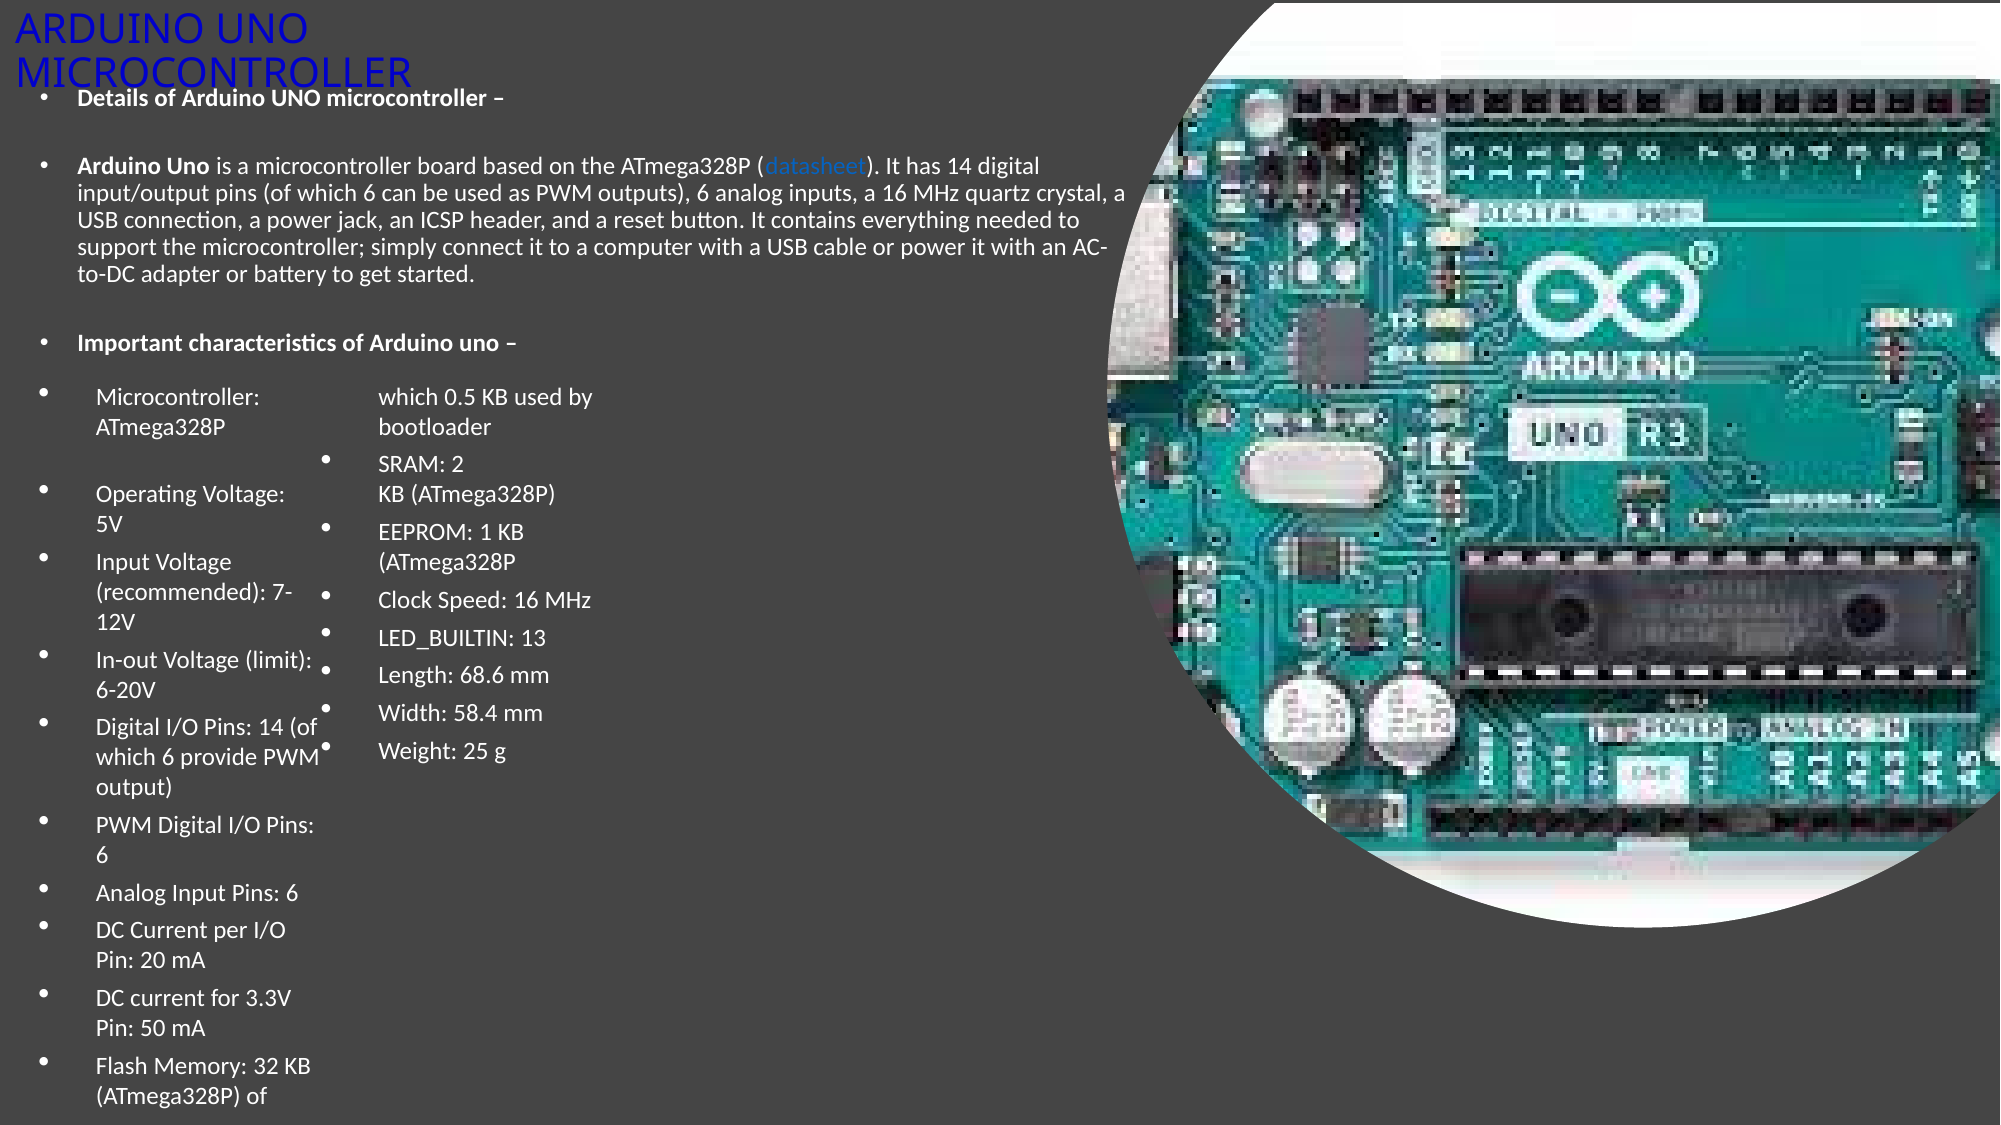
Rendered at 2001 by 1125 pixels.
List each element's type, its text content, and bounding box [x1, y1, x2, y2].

picture [1107, 0, 2000, 928]
text_box Microcontroller: ATmega328P Operating Voltage: 5V Input Voltage (recommended): 7-12V In-out Voltage (limit): 6-20V Digital I/O Pins: 14 (of which 6 provide PWM output) PWM Digital I/O Pins: 6 Analog Input Pins: 6 DC Current per I/O Pin: 20 mA DC current for 3.3V Pin: 50 mA Flash Memory: 32 KB (ATmega328P) of which 0.5 KB used by bootloader SRAM: 2 KB (ATmega328P) EEPROM: 1 KB (ATmega328P Clock Speed: 16 MHz LED_BUILTIN: 13 Length: 68.6 mm Width: 58.4 mm Weight: 25 g [24, 372, 619, 1125]
list Details of Arduino UNO microcontroller – Arduino Uno is a microcontroller board based on the ATmega328P (datasheet). It has 14 digital input/output pins (of which 6 can be used as PWM outputs), 6 analog inputs, a 16 MHz quartz crystal, a USB connection, a power jack, an ICSP header, and a reset button. It contains everything needed to support the microcontroller; simply connect it to a computer with a USB cable or power it with an AC-to-DC adapter or battery to get started. Important characteristics of Arduino uno – [24, 77, 1107, 357]
title ARDUINO UNO MICROCONTROLLER [0, 0, 725, 105]
